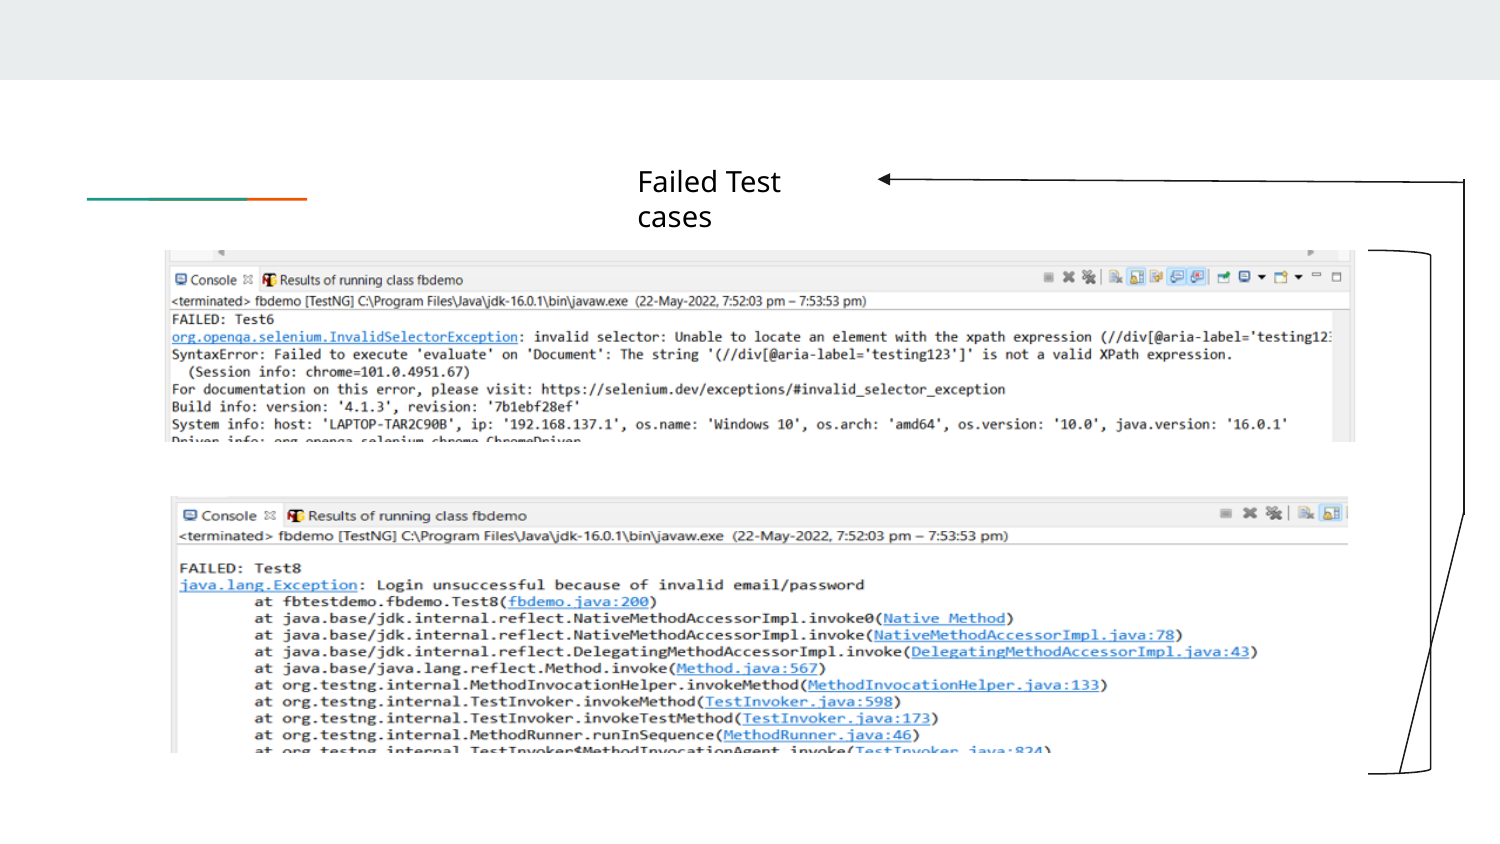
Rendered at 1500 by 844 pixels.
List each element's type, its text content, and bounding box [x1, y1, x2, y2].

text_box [877, 178, 1465, 183]
picture [131, 250, 1369, 442]
picture [151, 496, 1349, 753]
text_box Failed Test cases [622, 147, 878, 248]
text_box [1368, 250, 1431, 774]
